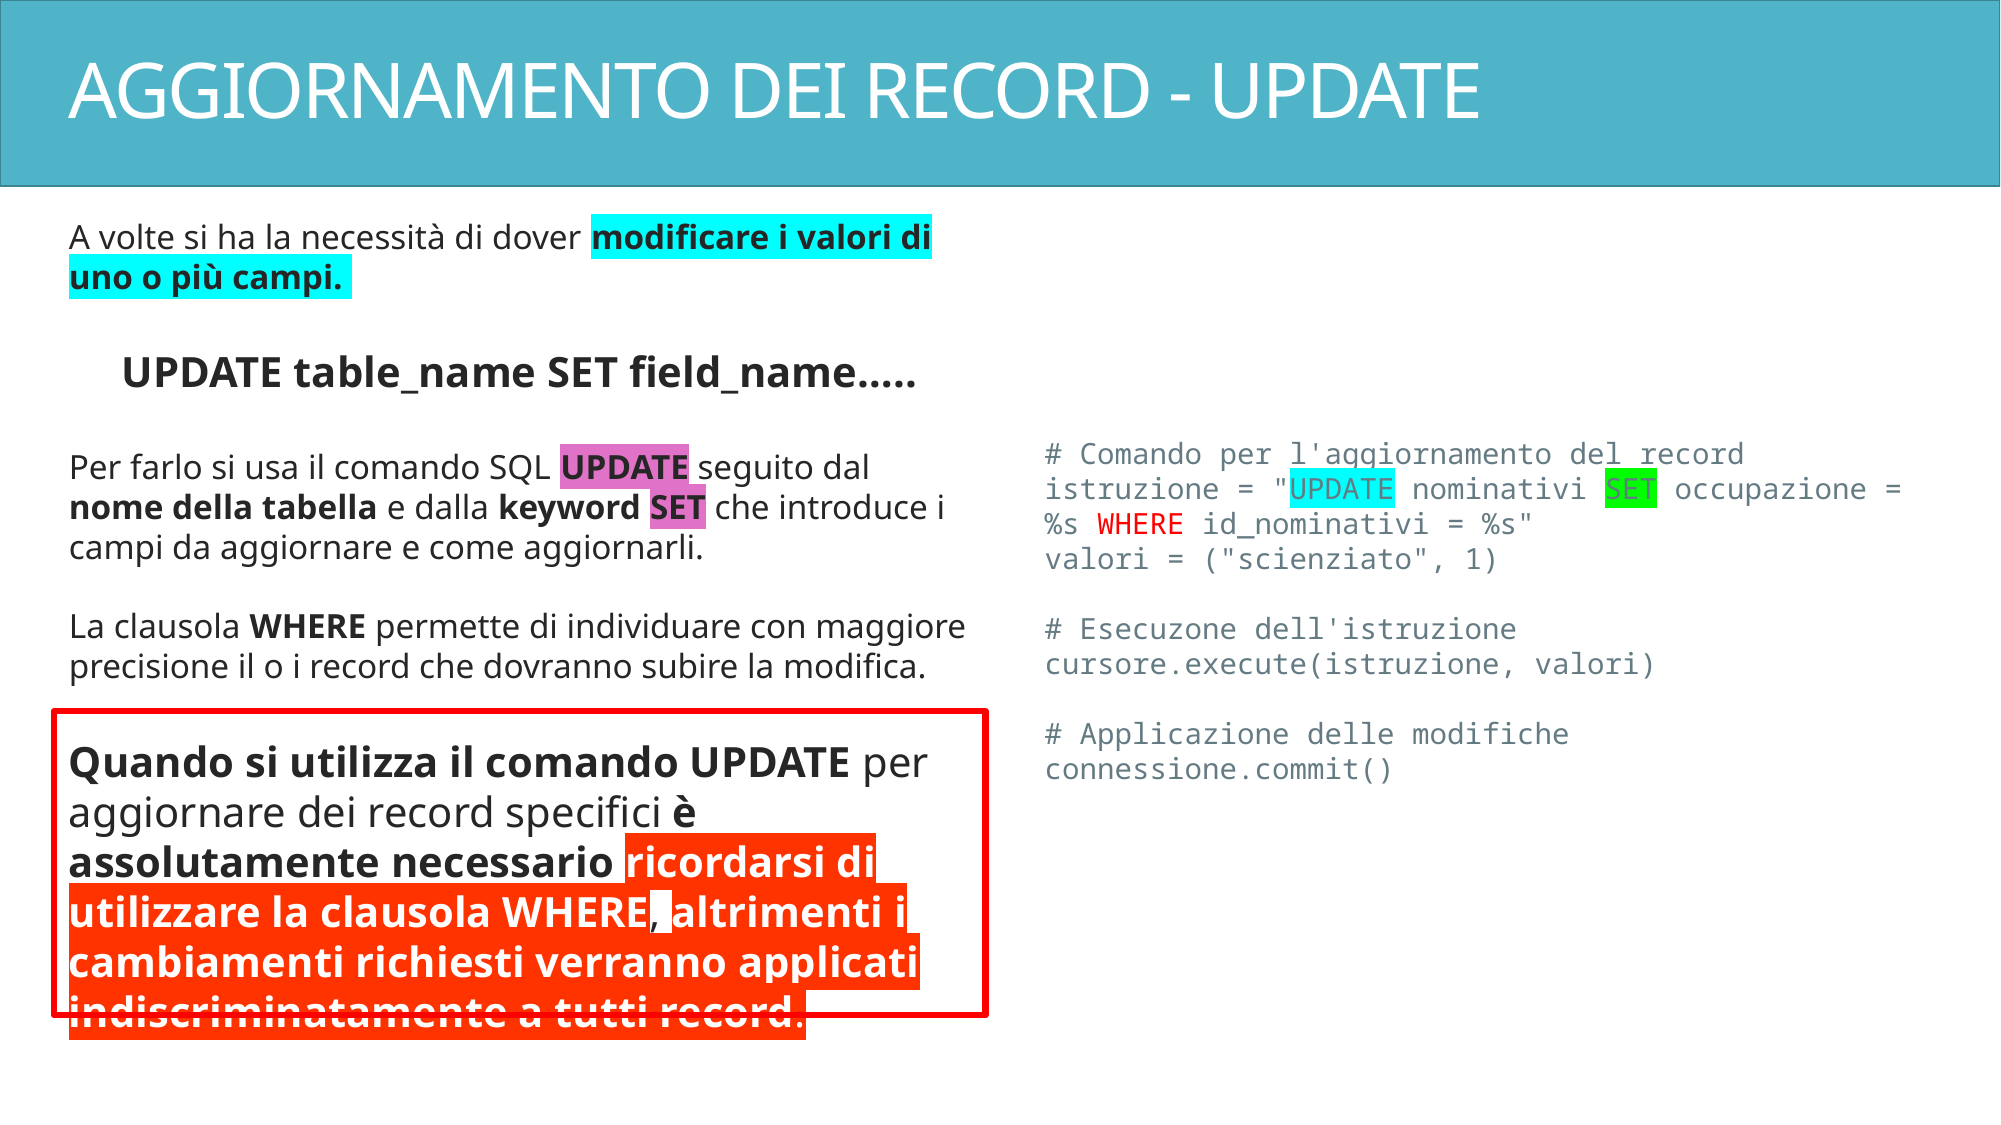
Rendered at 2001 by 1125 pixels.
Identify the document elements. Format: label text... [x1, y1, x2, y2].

list # Comando per l'aggiornamento del record istruzione = "UPDATE nominativi SET occupazione = %s WHERE id_nominativi = %s" valori = ("scienziato", 1) # Esecuzone dell'istruzione cursore.execute(istruzione, valori) # Applicazione delle modifiche connessione.commit() [1014, 208, 1947, 1072]
list A volte si ha la necessità di dover modificare i valori di uno o più campi. UPDATE table_name SET field_name….. Per farlo si usa il comando SQL UPDATE seguito dal nome della tabella e dalla keyword SET che introduce i campi da aggiornare e come aggiornarli. La clausola WHERE permette di individuare con maggiore precisione il o i record che dovranno subire la modifica. Quando si utilizza il comando UPDATE per aggiornare dei record specifici è assolutamente necessario ricordarsi di utilizzare la clausola WHERE, altrimenti i cambiamenti richiesti verranno applicati indiscriminatamente a tutti record. [53, 208, 986, 710]
text_box [53, 710, 986, 1016]
list A volte si ha la necessità di dover modificare i valori di uno o più campi. UPDATE table_name SET field_name….. Per farlo si usa il comando SQL UPDATE seguito dal nome della tabella e dalla keyword SET che introduce i campi da aggiornare e come aggiornarli. La clausola WHERE permette di individuare con maggiore precisione il o i record che dovranno subire la modifica. Quando si utilizza il comando UPDATE per aggiornare dei record specifici è assolutamente necessario ricordarsi di utilizzare la clausola WHERE, altrimenti i cambiamenti richiesti verranno applicati indiscriminatamente a tutti record. [53, 1016, 986, 1070]
title AGGIORNAMENTO DEI RECORD - UPDATE [53, 19, 1949, 170]
